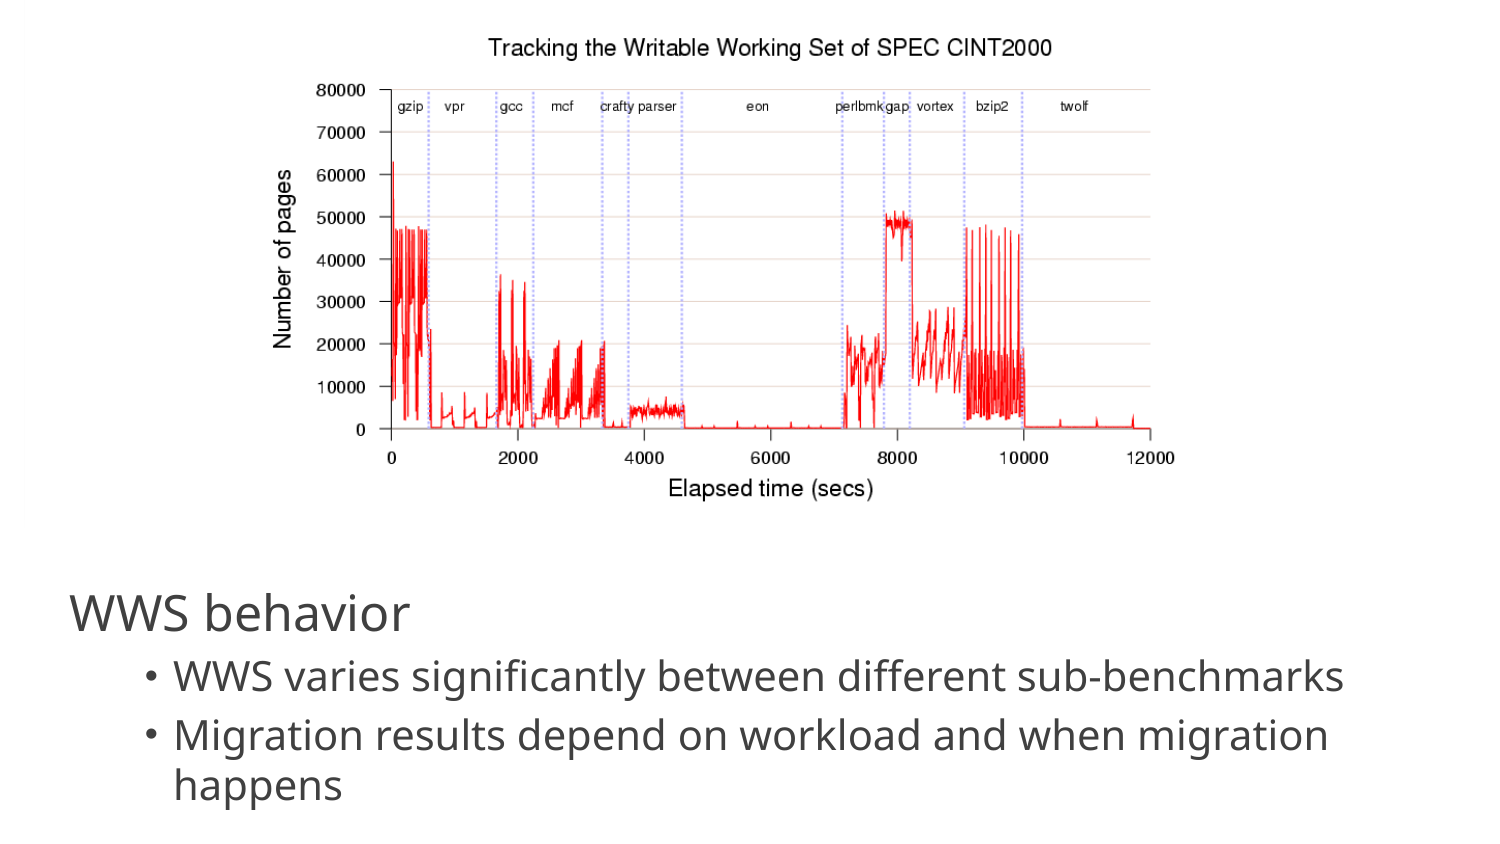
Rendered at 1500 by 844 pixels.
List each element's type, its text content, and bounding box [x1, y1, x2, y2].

list Transfer memory pages that are subsequently modified Good candidates for push phase: Pages seldom or never modified. Writeable working set (WWS): Pages are written often, and should best be transferred via stop-and-copy WWS behavior WWS varies significantly between different sub-benchmarks Migration results depend on workload and when migration happens [54, 546, 1480, 776]
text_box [31, 0, 1482, 538]
